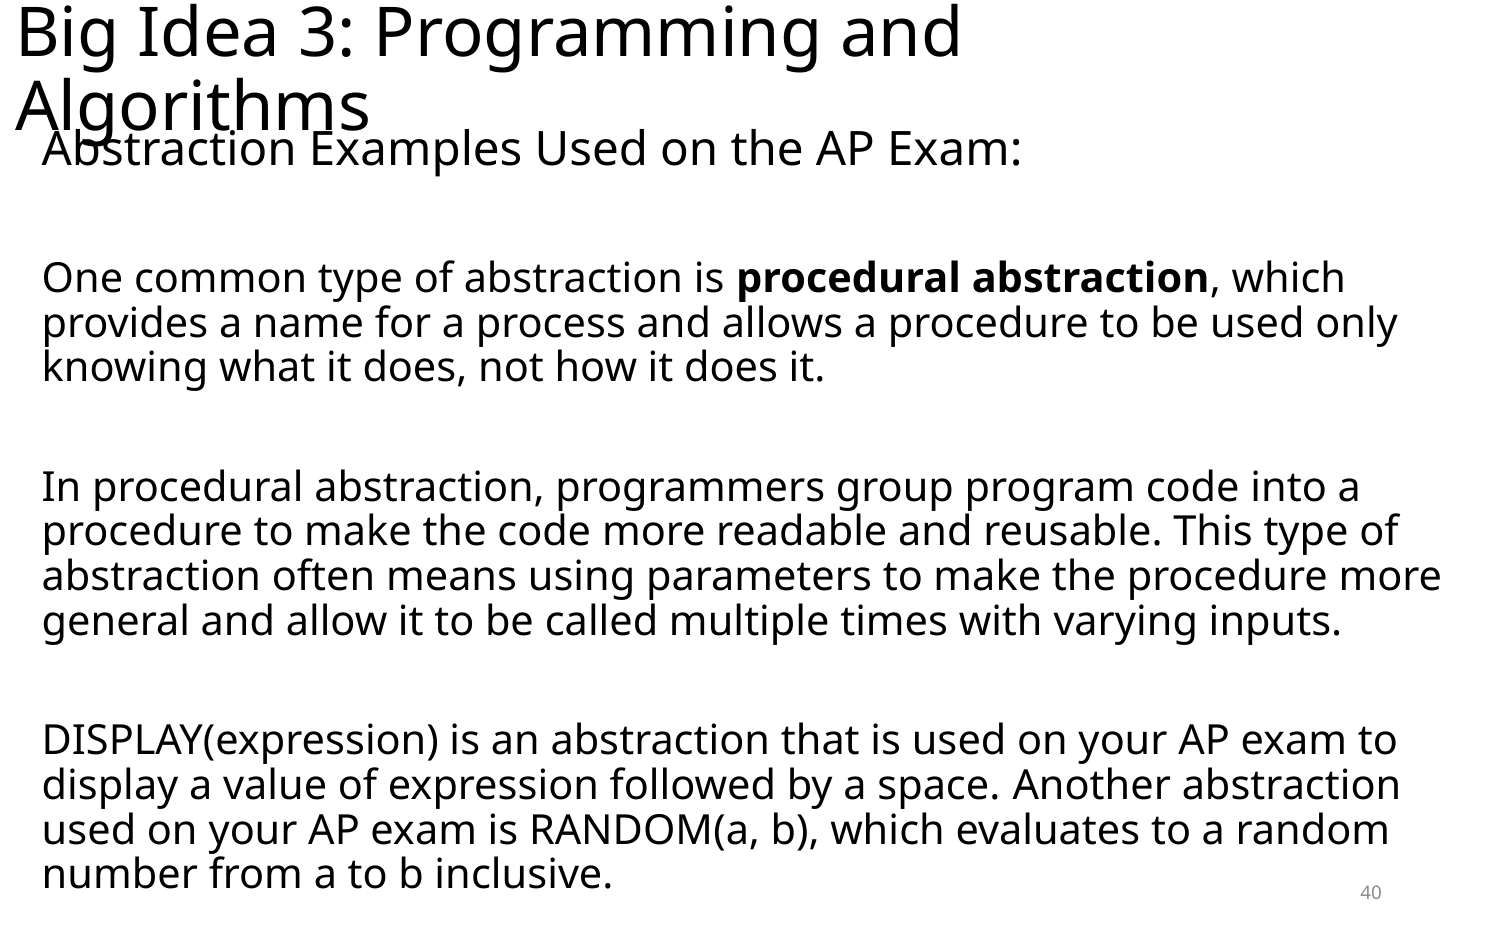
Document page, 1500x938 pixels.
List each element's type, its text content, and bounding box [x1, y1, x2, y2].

list ﻿Abstraction Examples Used on the AP Exam: One common type of abstraction is procedural abstraction, which provides a name for a process and allows a procedure to be used only knowing what it does, not how it does it. In procedural abstraction, programmers group program code into a procedure to make the code more readable and reusable. This type of abstraction often means using parameters to make the procedure more general and allow it to be called multiple times with varying inputs. ﻿DISPLAY(expression) is an abstraction that is used on your AP exam to display a value of expression followed by a space. ﻿Another abstraction used on your AP exam is RANDOM(a, b), which evaluates to a random number from a to b inclusive. [26, 117, 1460, 919]
slide_number 40 [1059, 868, 1397, 919]
title Big Idea 3: Programming and Algorithms [0, 2, 1294, 141]
